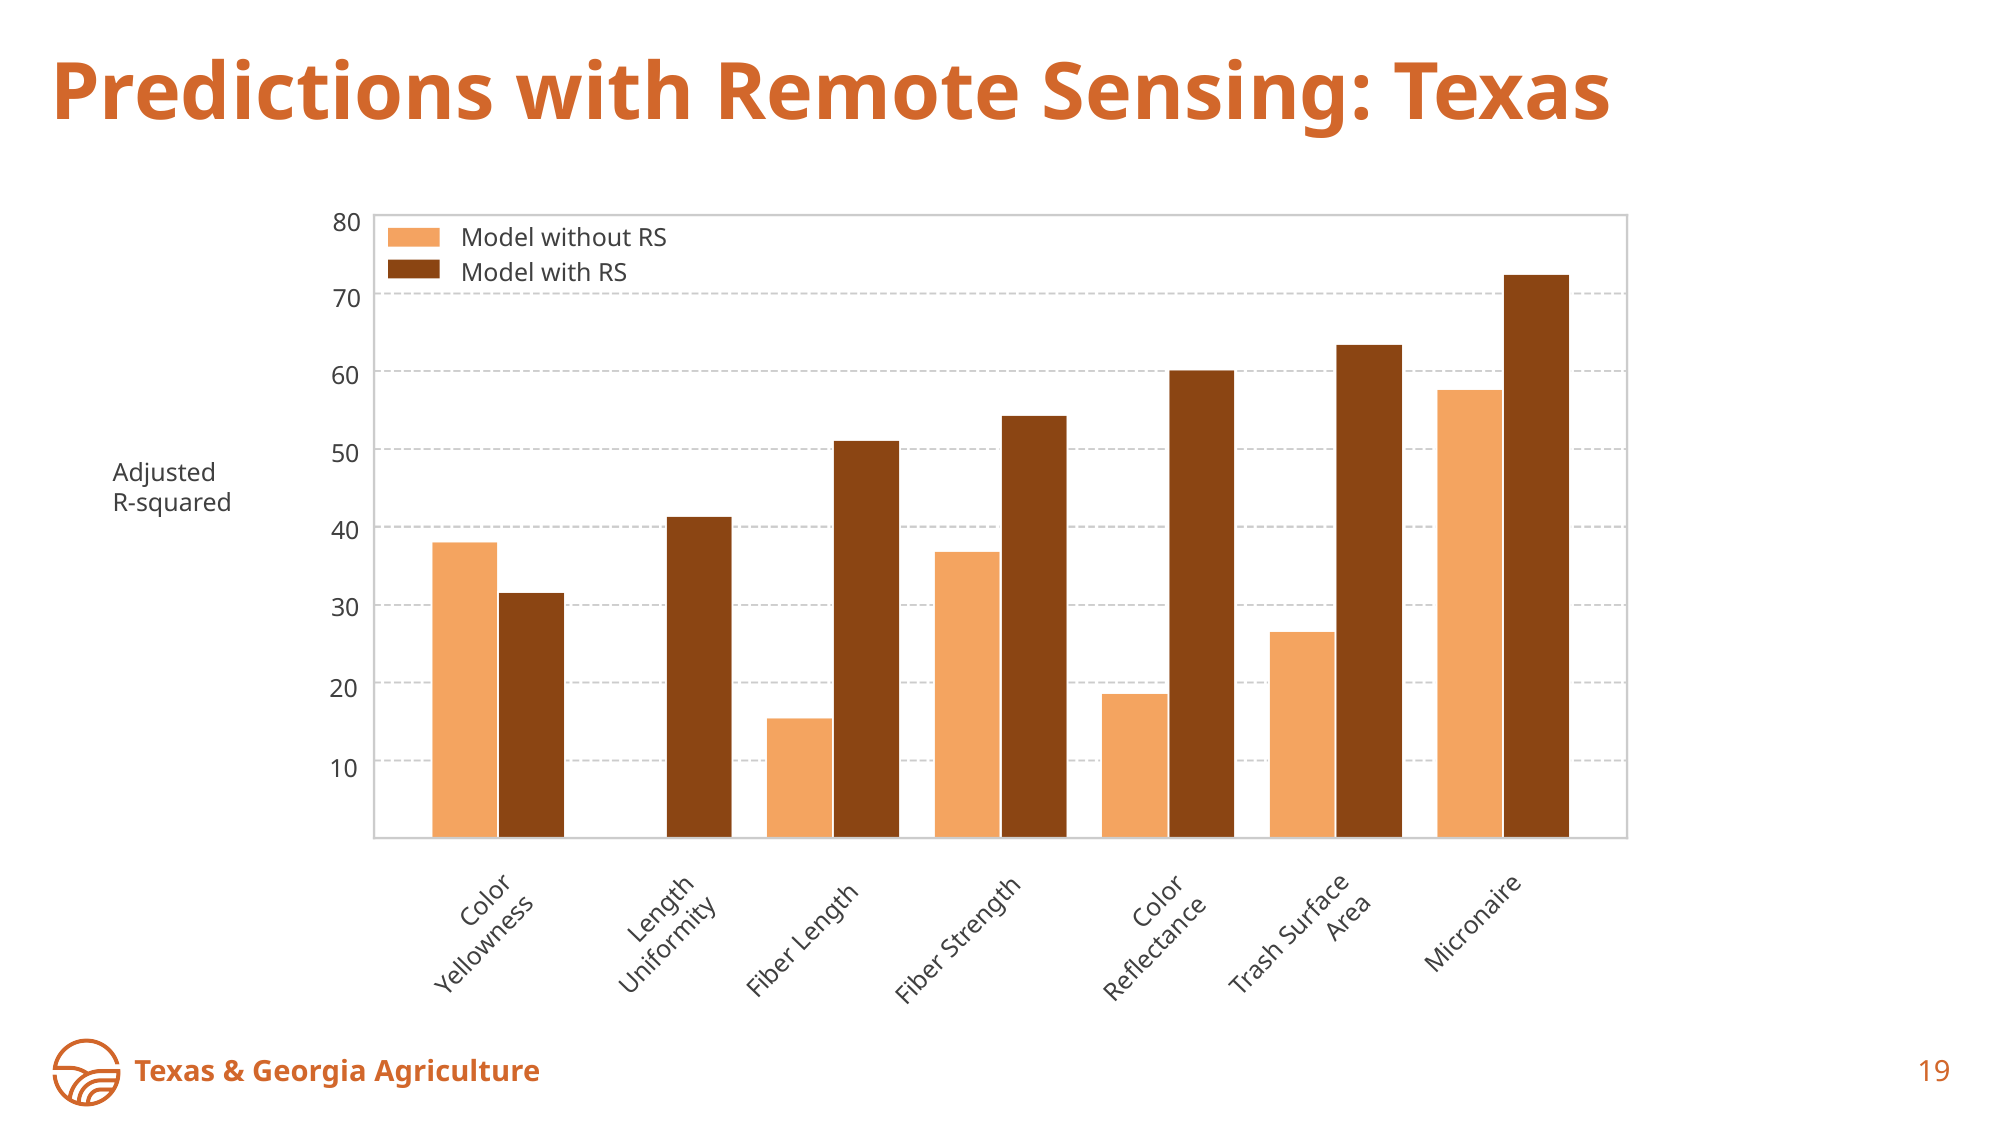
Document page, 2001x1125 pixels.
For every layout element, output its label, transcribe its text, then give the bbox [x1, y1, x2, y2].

text_box 40 [316, 507, 360, 553]
text_box 30 [316, 583, 360, 629]
text_box 60 [316, 351, 360, 397]
text_box 20 [314, 664, 360, 710]
text_box Fiber Length [723, 851, 888, 1020]
text_box Color Yellowness [360, 851, 555, 1048]
text_box Trash Surface Area [1197, 851, 1392, 1048]
list Predictions with Remote Sensing: Texas [35, 43, 1965, 140]
text_box Micronaire [1370, 851, 1543, 1027]
text_box 50 [316, 430, 360, 475]
text_box Adjusted R-squared [97, 449, 290, 525]
text_box 10 [314, 745, 360, 791]
list Texas & Georgia Agriculture [119, 1037, 1881, 1108]
picture [51, 1037, 119, 1108]
text_box 70 [317, 274, 360, 320]
text_box 80 [317, 198, 378, 244]
slide_number 19 [1882, 1037, 1966, 1108]
picture [360, 201, 1640, 851]
text_box Color Reflectance [1033, 851, 1228, 1049]
text_box Fiber Strength [872, 851, 1045, 1027]
text_box Length Uniformity [542, 852, 737, 1049]
